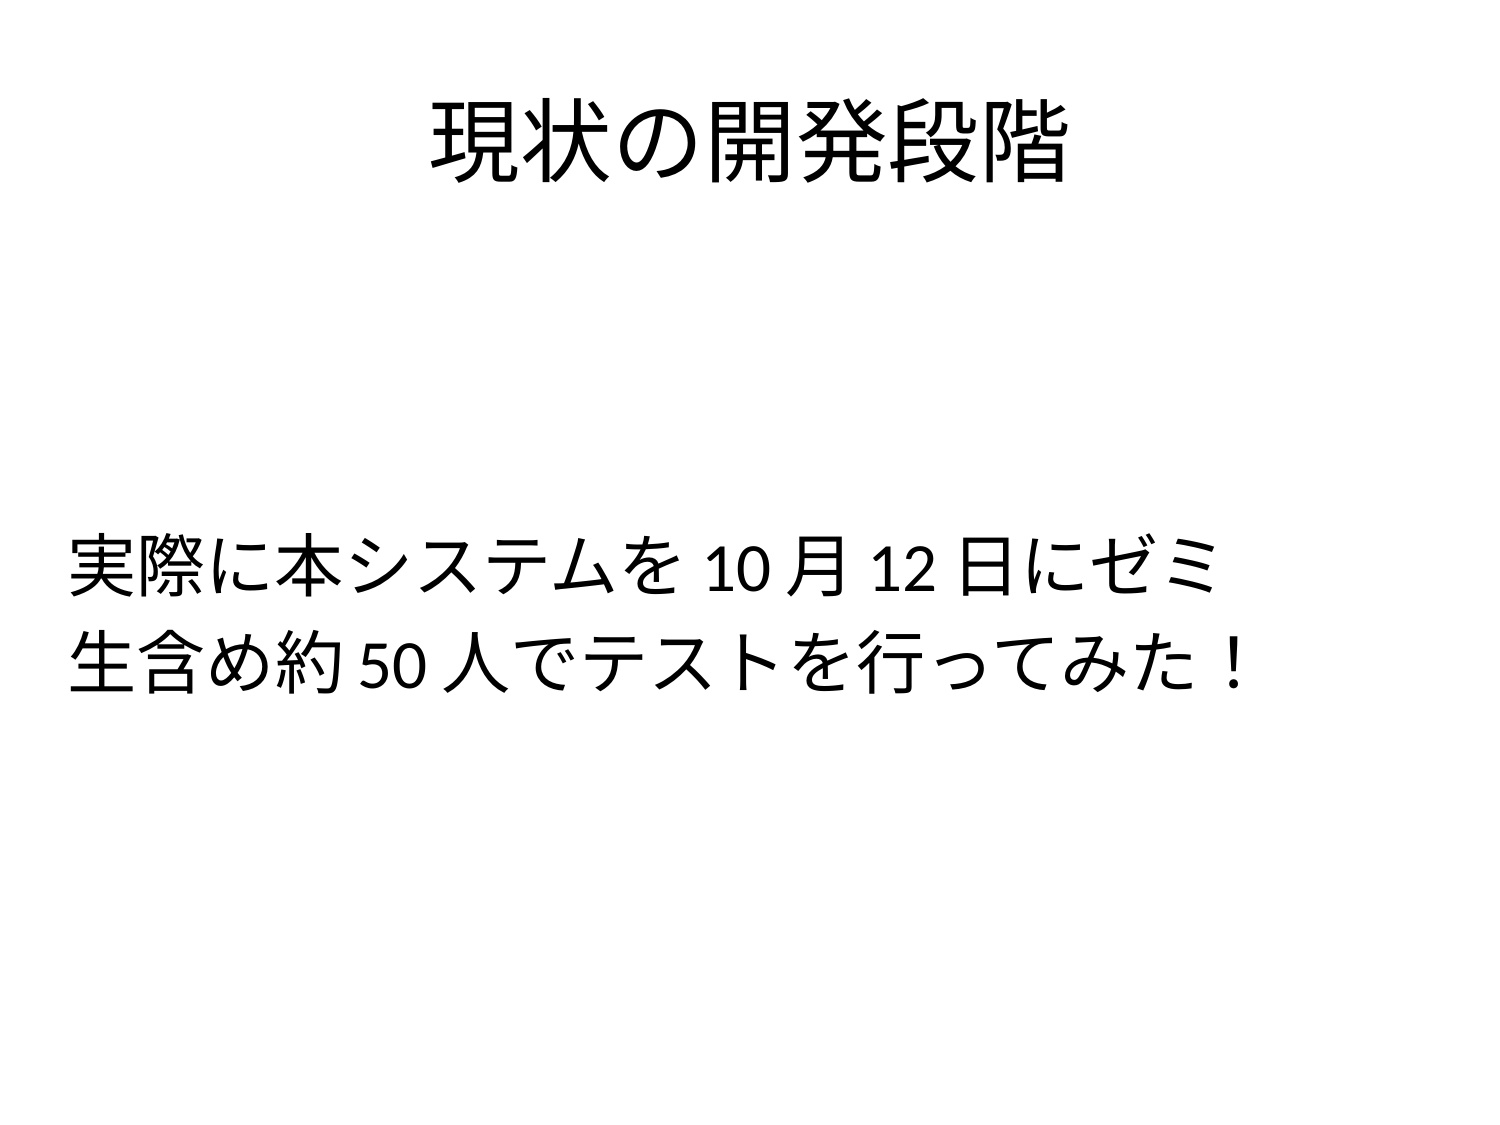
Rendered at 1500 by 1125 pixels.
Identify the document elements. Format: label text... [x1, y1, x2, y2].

title 現状の開発段階 [75, 45, 1425, 233]
list 実際に本システムを10月12日にゼミ 生含め約50人でテストを行ってみた！ [52, 515, 1448, 816]
